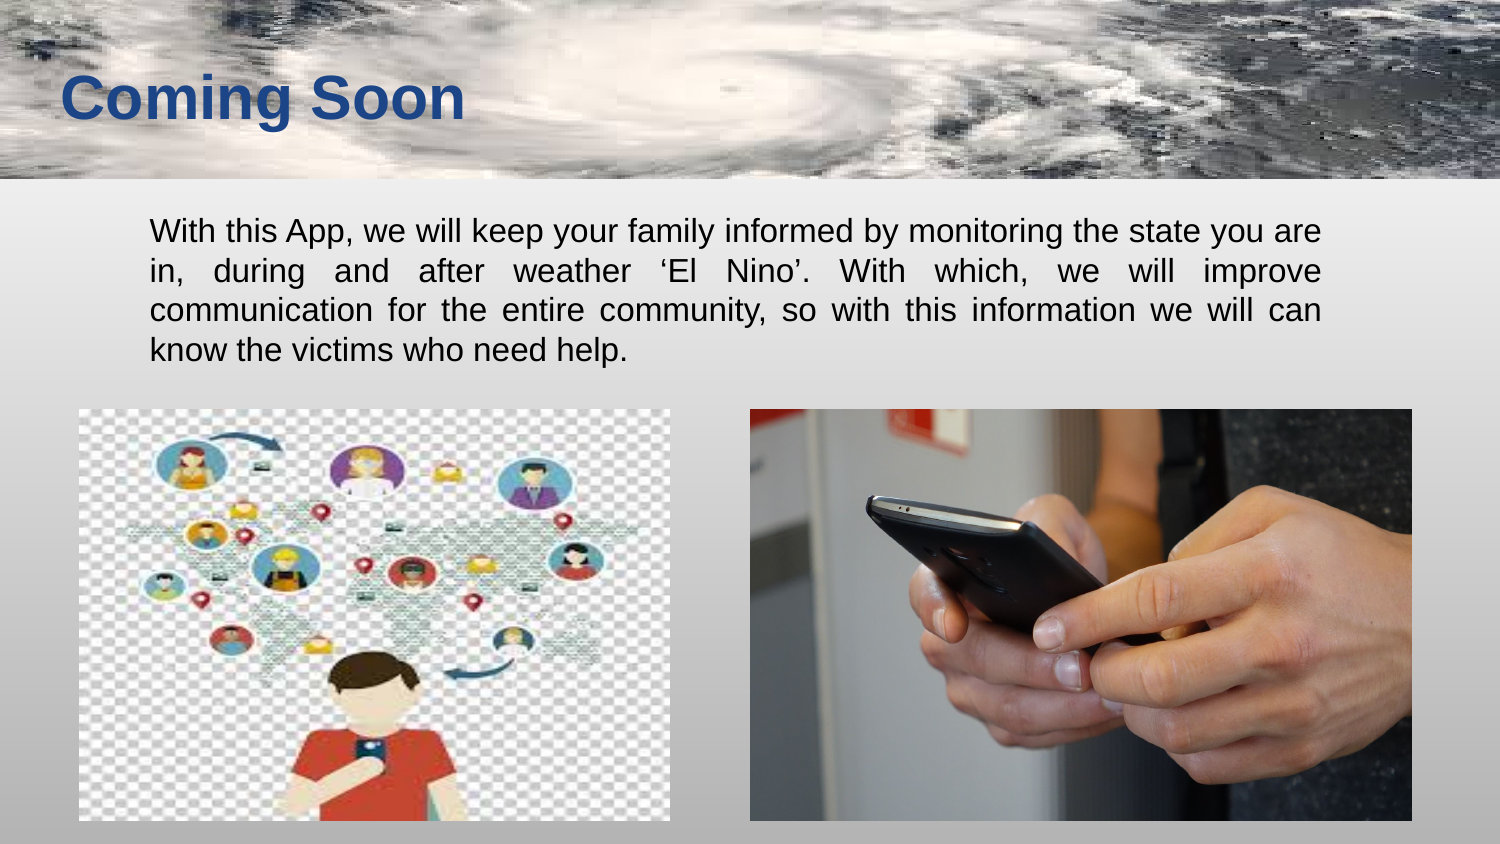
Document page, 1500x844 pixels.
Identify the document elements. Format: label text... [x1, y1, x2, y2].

picture [749, 409, 1412, 822]
picture [0, 0, 1500, 179]
picture [79, 409, 671, 822]
text_box With this App, we will keep your family informed by monitoring the state you are in, during and after weather ‘El Nino’. With which, we will improve communication for the entire community, so with this information we will can know the victims who need help. [134, 193, 1339, 395]
